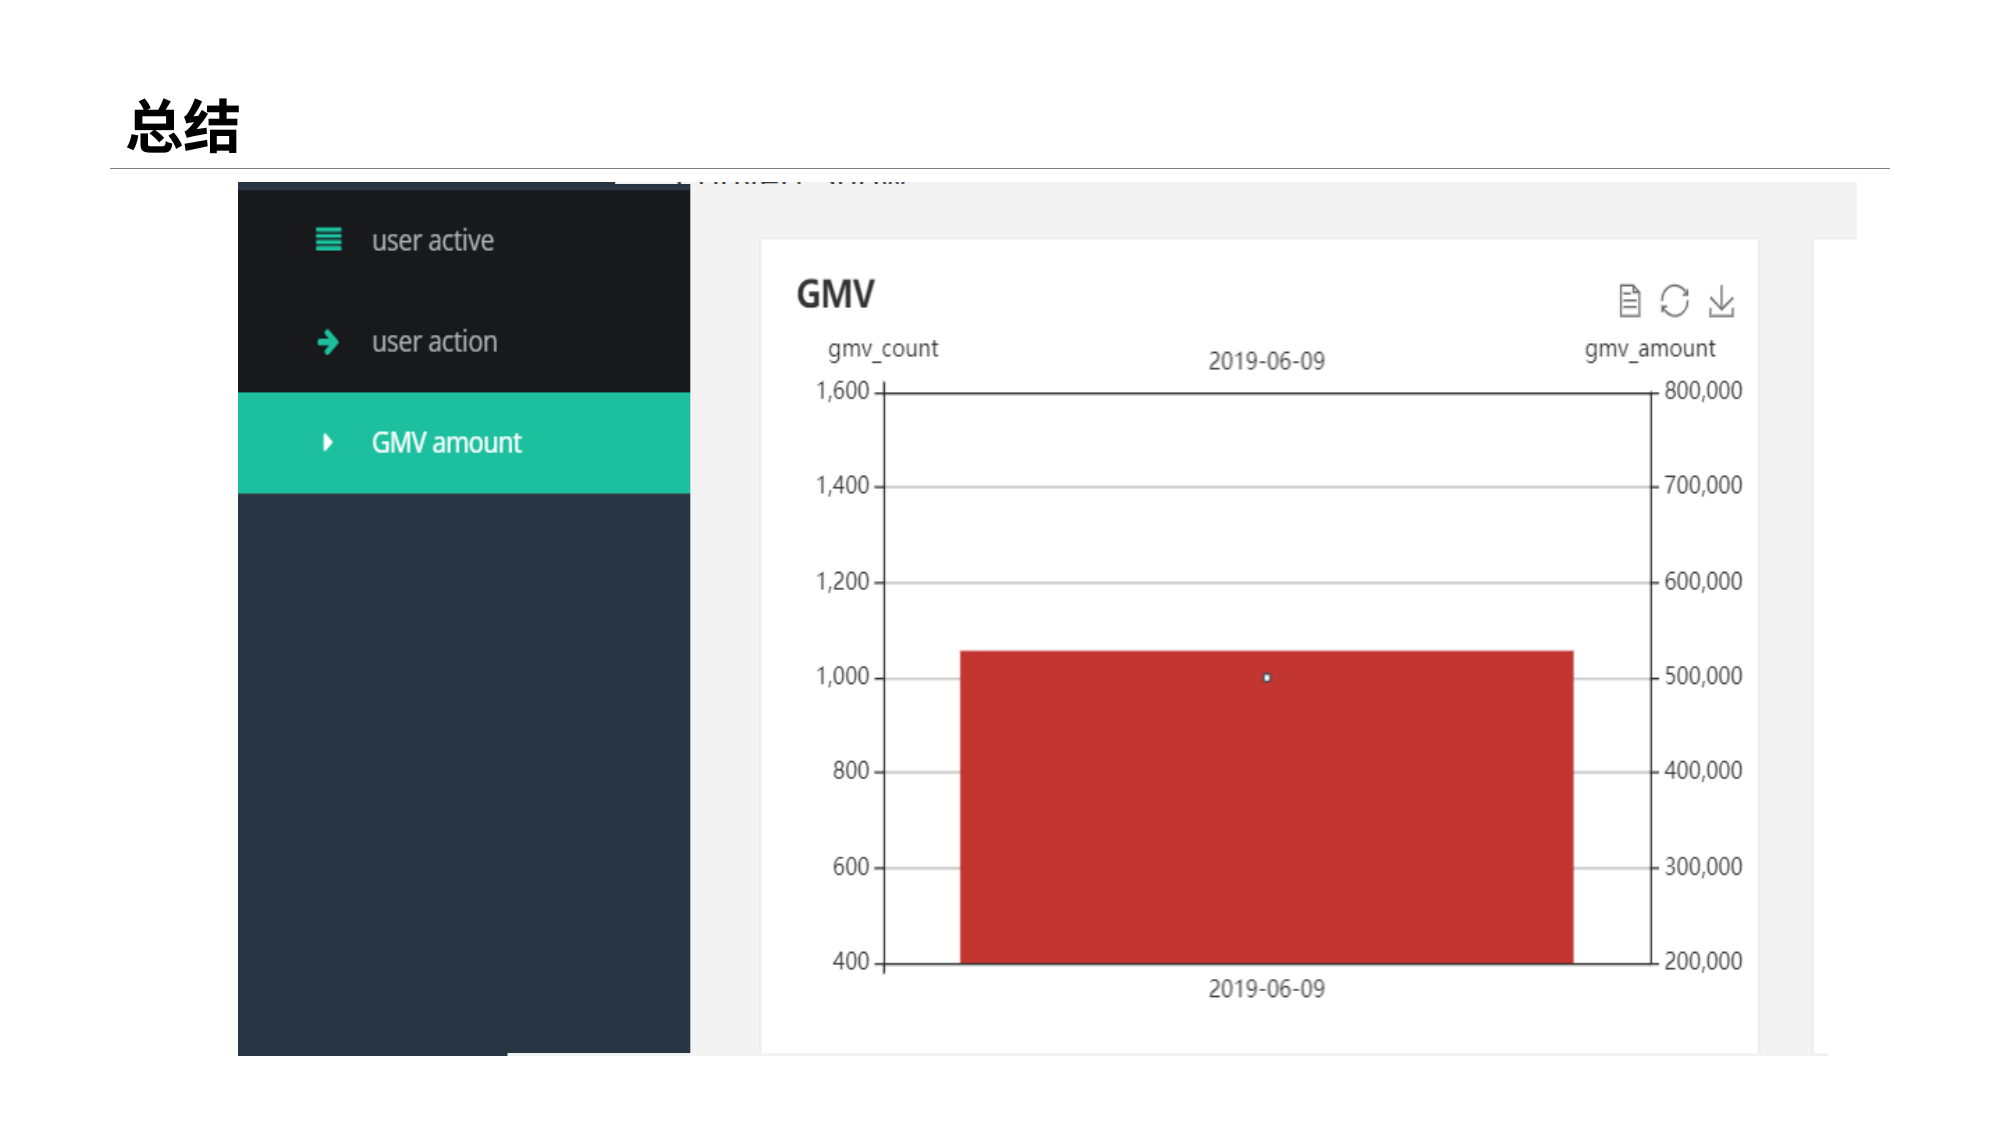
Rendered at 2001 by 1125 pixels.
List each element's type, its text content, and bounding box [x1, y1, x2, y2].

title 总结 [109, 0, 1890, 169]
picture [238, 182, 1857, 1056]
